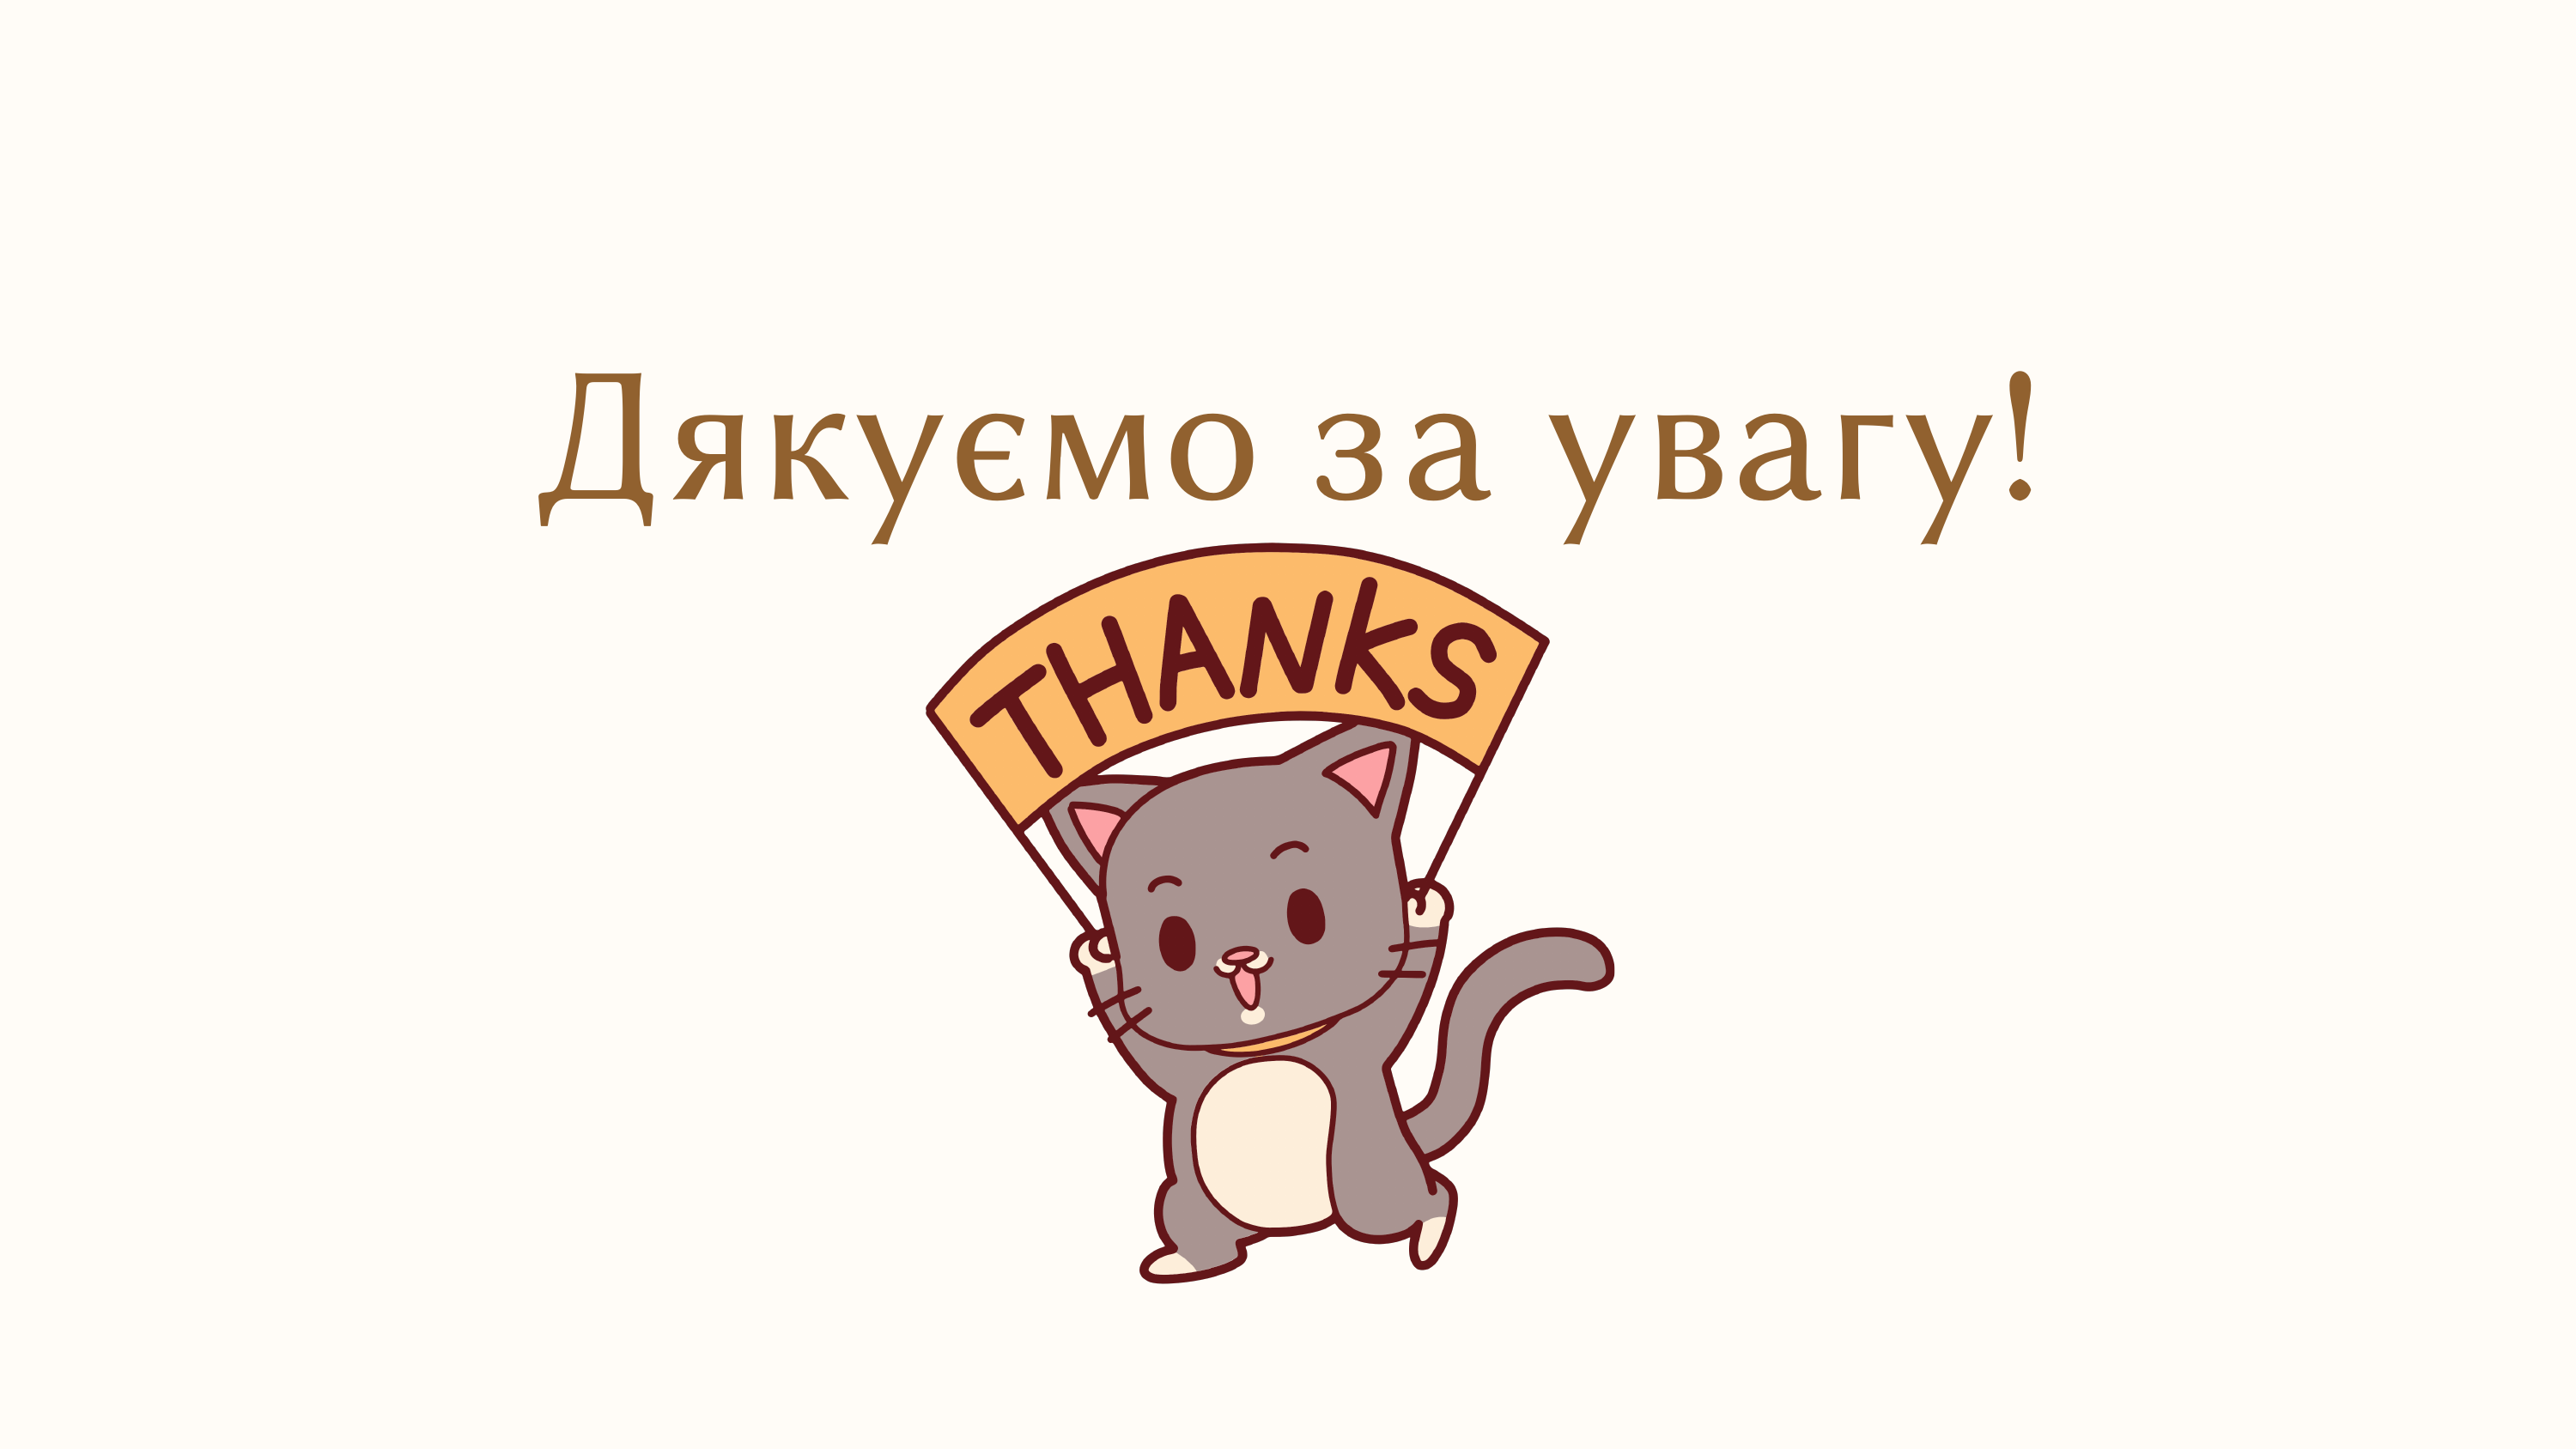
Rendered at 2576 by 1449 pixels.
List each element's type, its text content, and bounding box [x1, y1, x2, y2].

text_box Дякуємо за увагу! [415, 266, 2161, 538]
text_box [925, 543, 1615, 1284]
